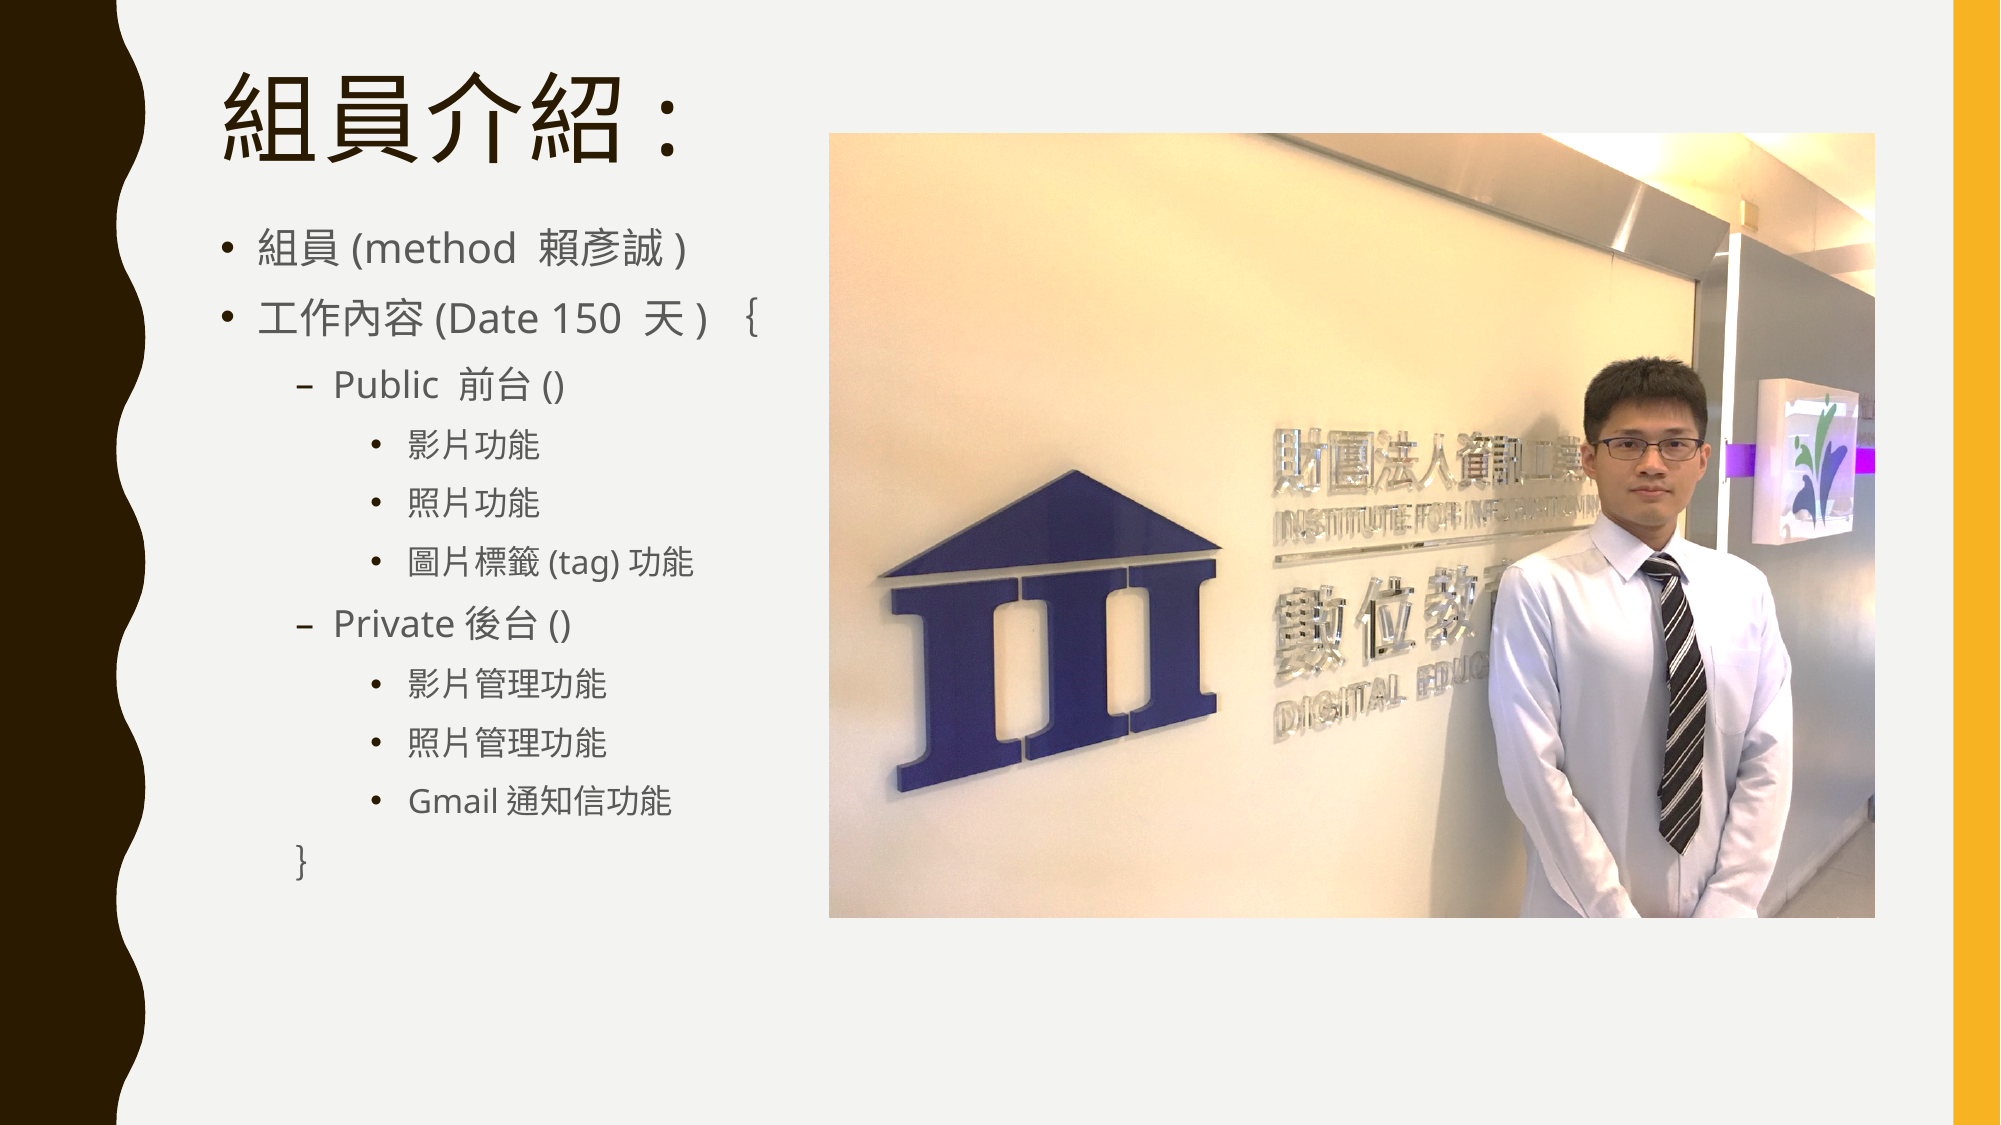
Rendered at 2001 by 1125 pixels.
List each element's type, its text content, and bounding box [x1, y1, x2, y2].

list 組員(method 賴彥誠) 工作內容(Date 150 天)｛ Public 前台() 影片功能 照片功能 圖片標籤(tag)功能 Private後台() 影片管理功能 照片管理功能 Gmail通知信功能 ｝ [205, 209, 1875, 965]
title 組員介紹: [205, 62, 1875, 186]
picture [829, 133, 1875, 918]
